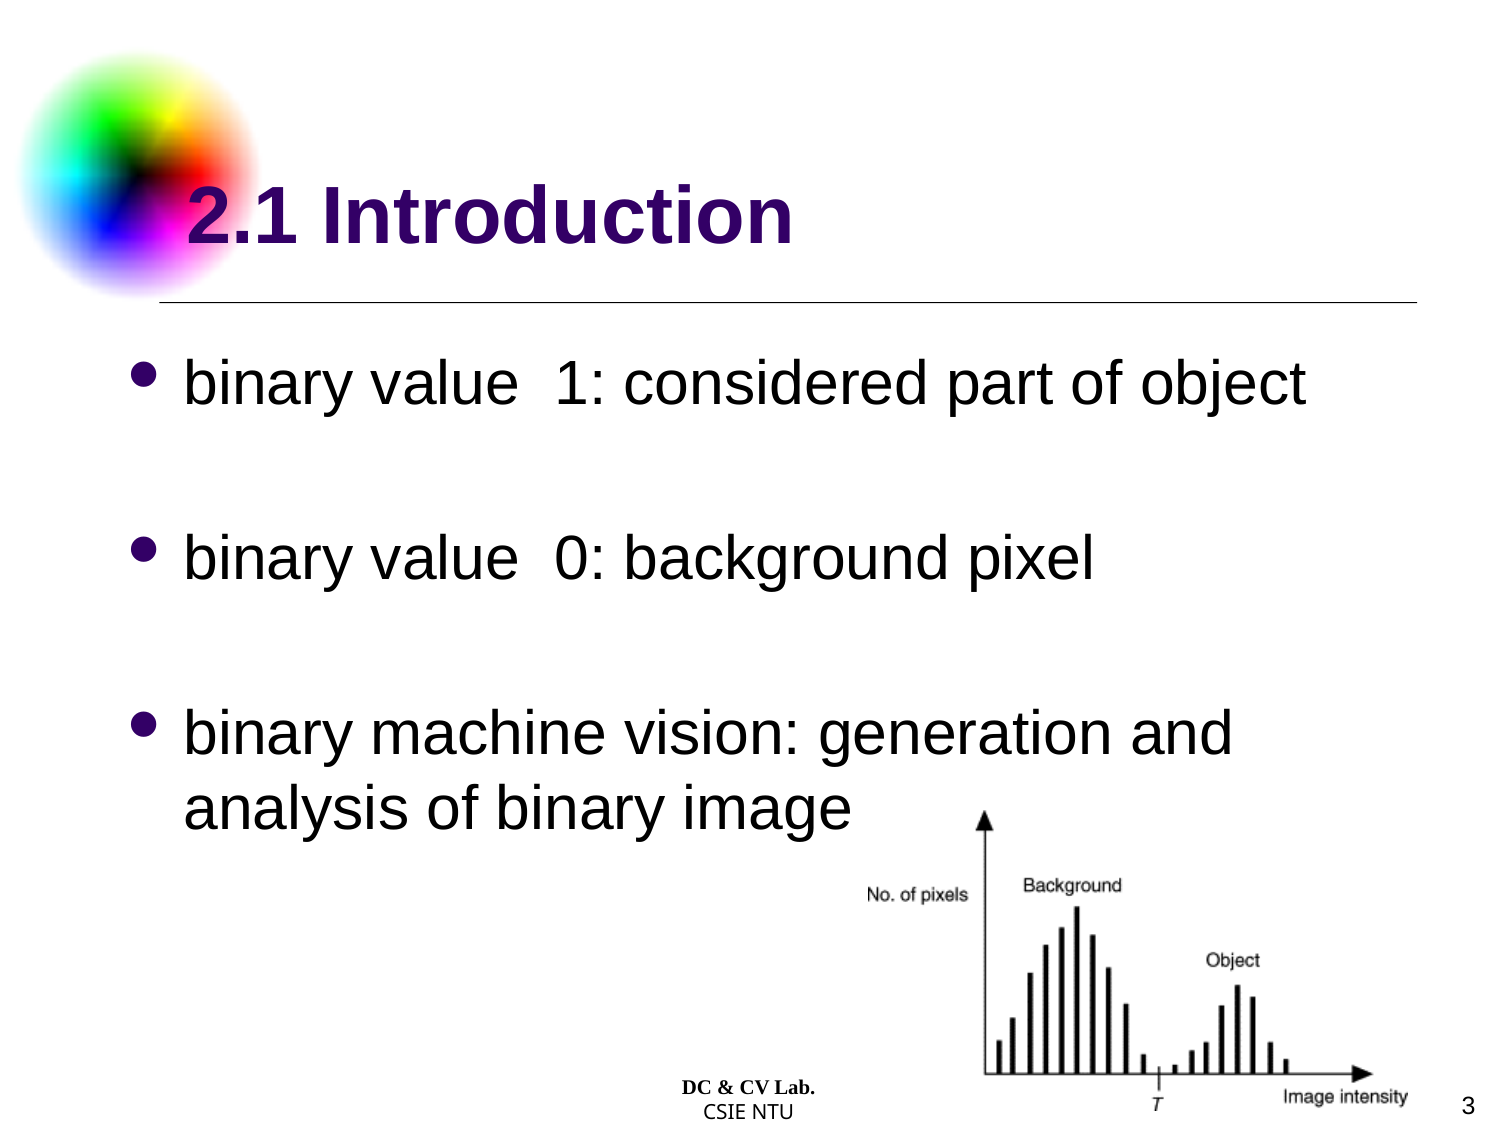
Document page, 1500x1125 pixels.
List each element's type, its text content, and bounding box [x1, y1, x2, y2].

picture [0, 42, 272, 318]
text_box 3 [1446, 1082, 1500, 1125]
title 2.1 Introduction [171, 54, 1500, 268]
picture [867, 810, 1408, 1111]
list binary value 1: considered part of object binary value 0: background pixel binary machine vision: generation and analysis of binary image [112, 334, 1463, 1059]
footer DC & CV Lab. CSIE NTU [510, 1066, 987, 1125]
